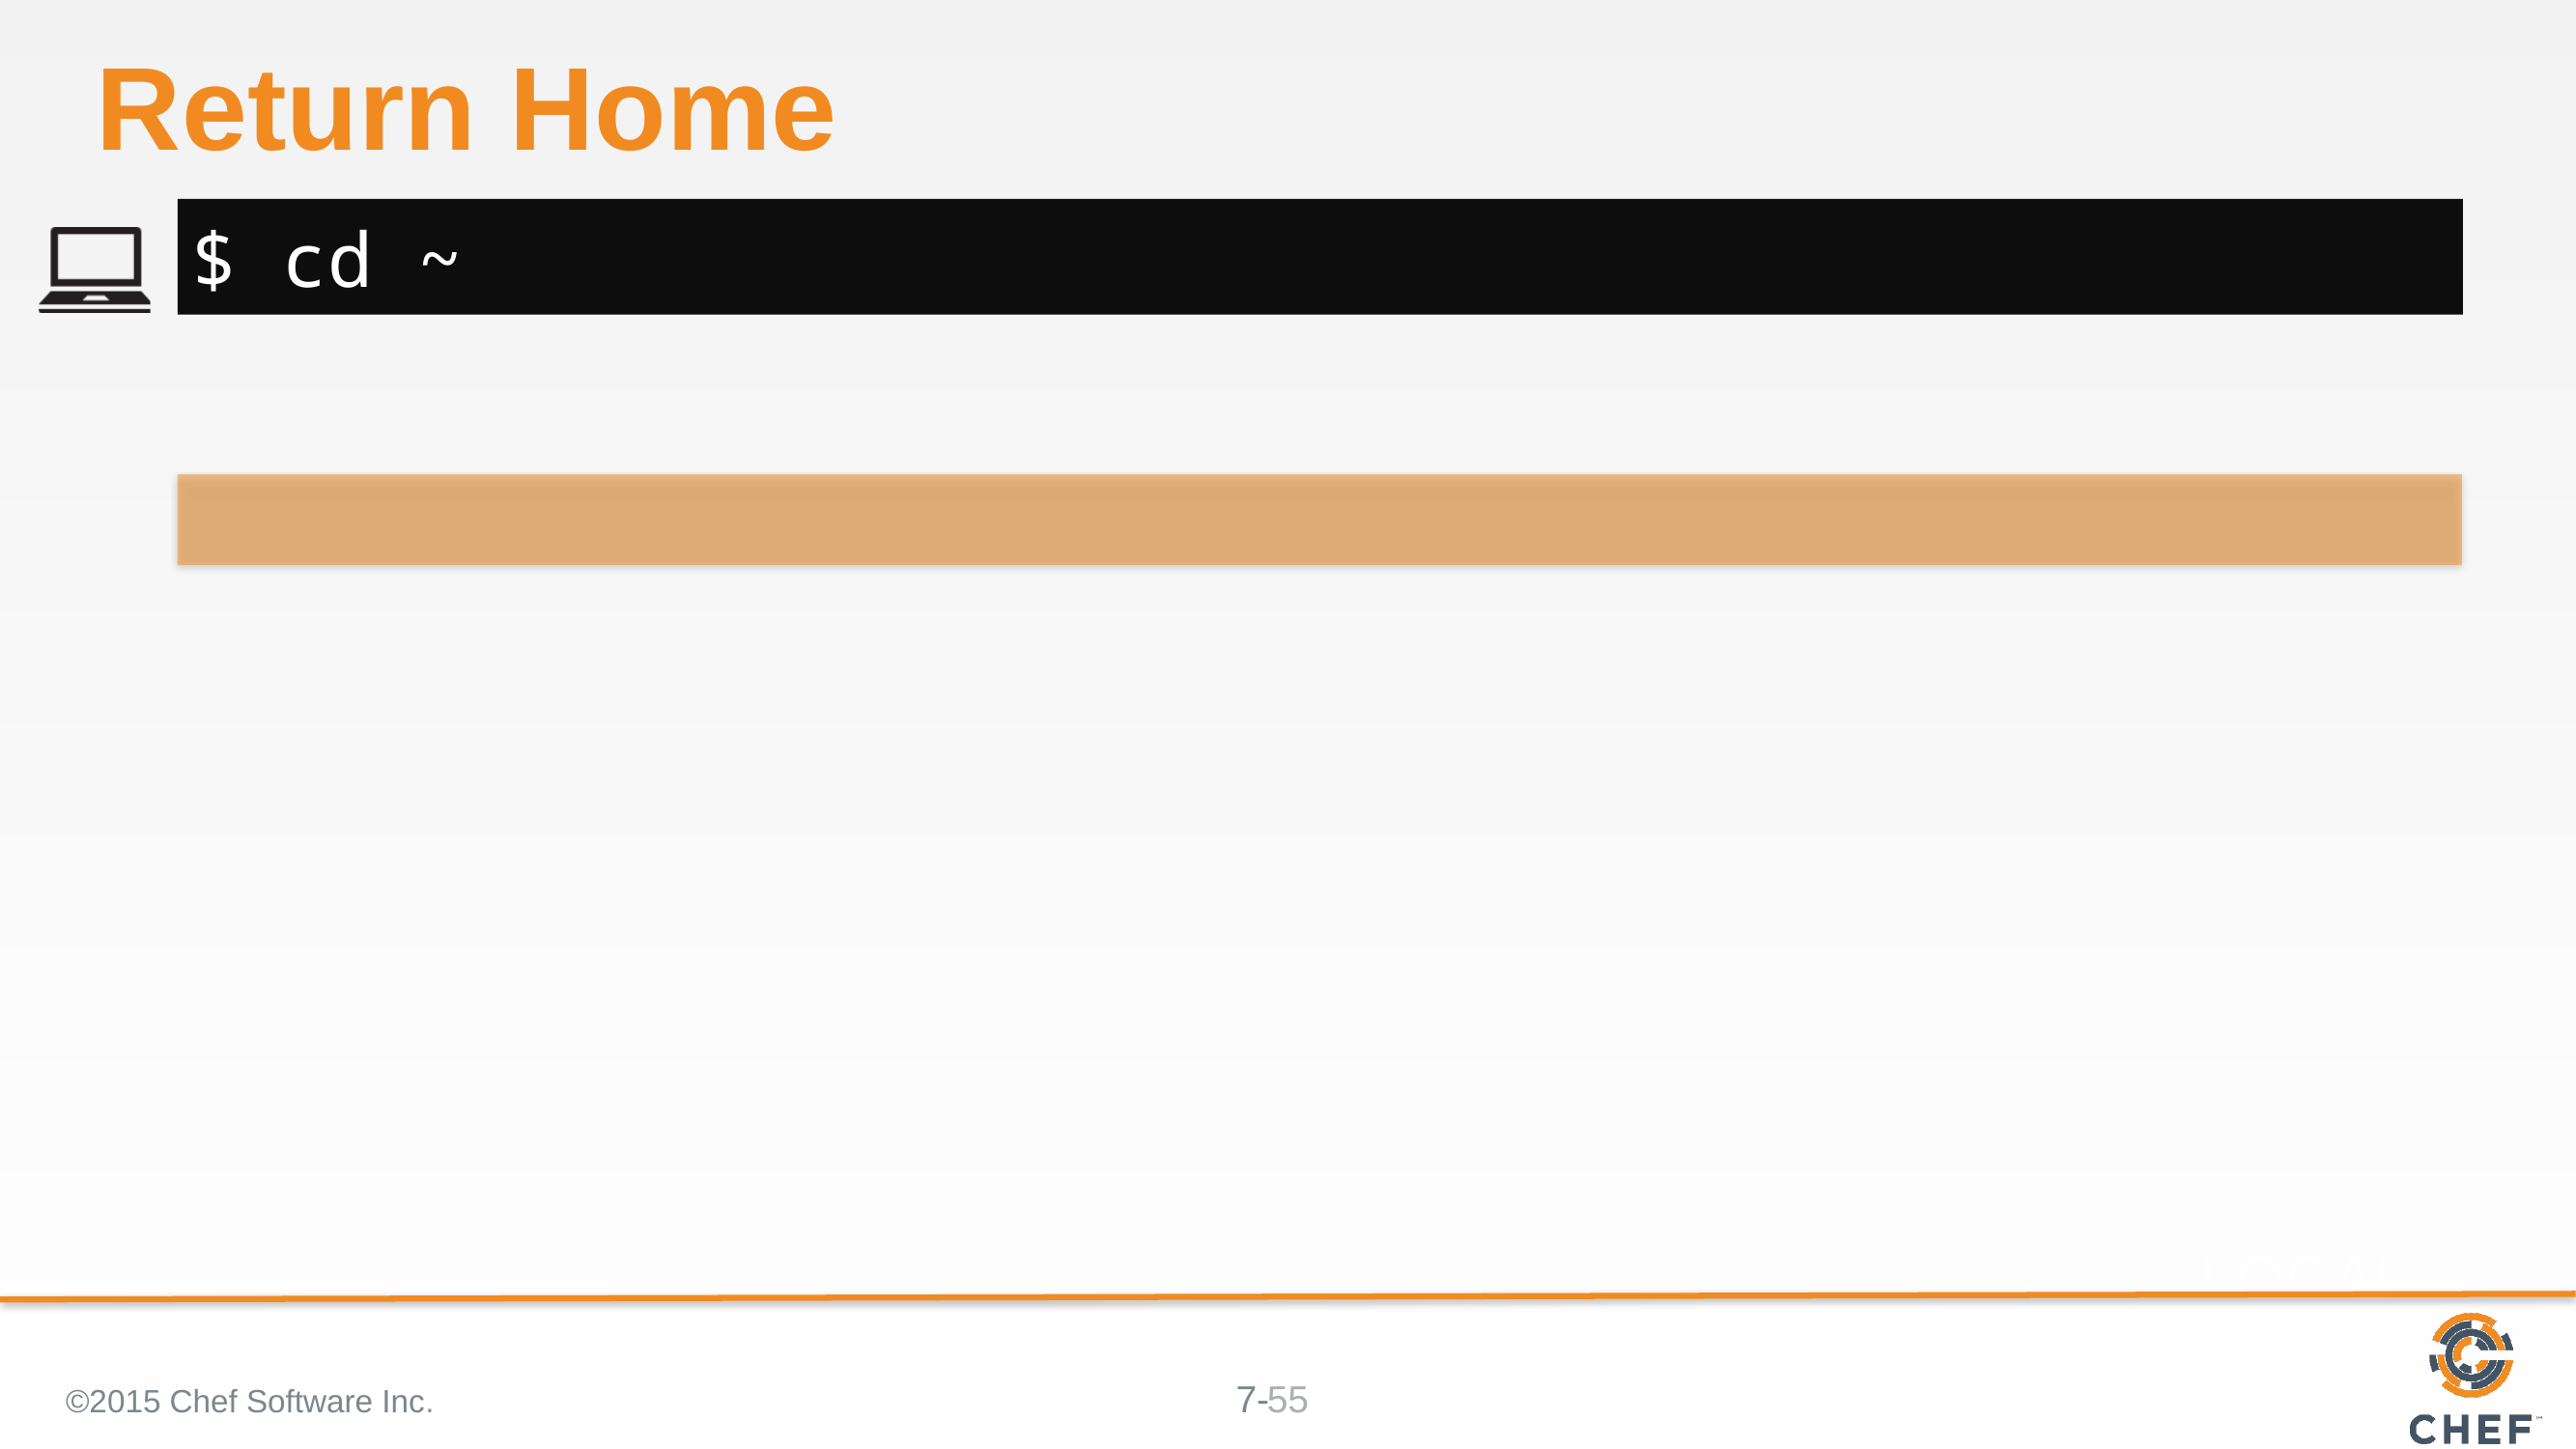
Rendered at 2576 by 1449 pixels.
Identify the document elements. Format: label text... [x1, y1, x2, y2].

picture [2399, 1297, 2550, 1449]
footer ©2015 Chef Software Inc. [51, 1359, 952, 1440]
list $ cd ~ [177, 198, 2463, 315]
slide_number 55 [998, 1359, 1578, 1437]
title Return Home [96, 48, 2463, 180]
